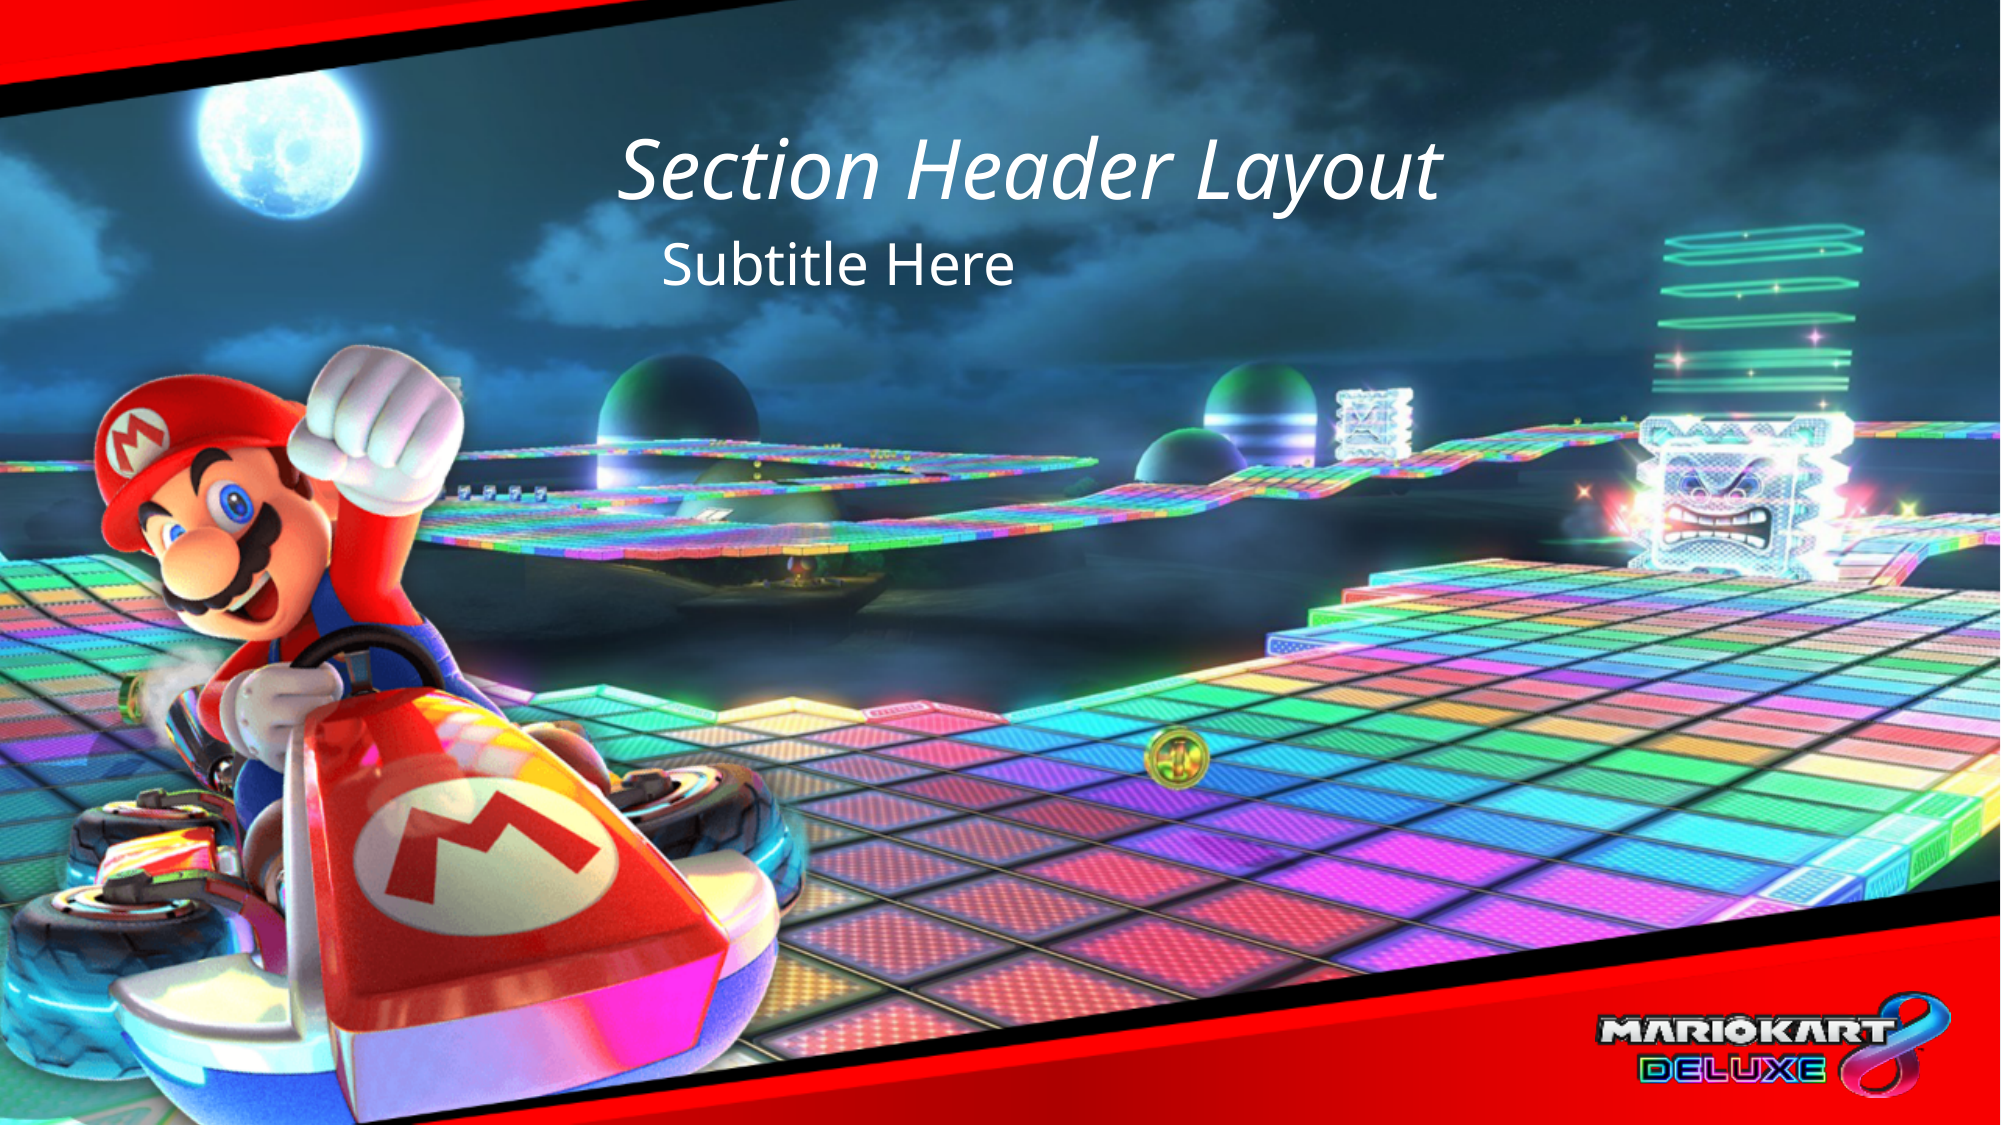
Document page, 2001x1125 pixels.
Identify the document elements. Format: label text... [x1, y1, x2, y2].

title Section Header Layout [617, 20, 1780, 218]
list Subtitle Here [661, 235, 1721, 397]
picture [0, 0, 2001, 1125]
